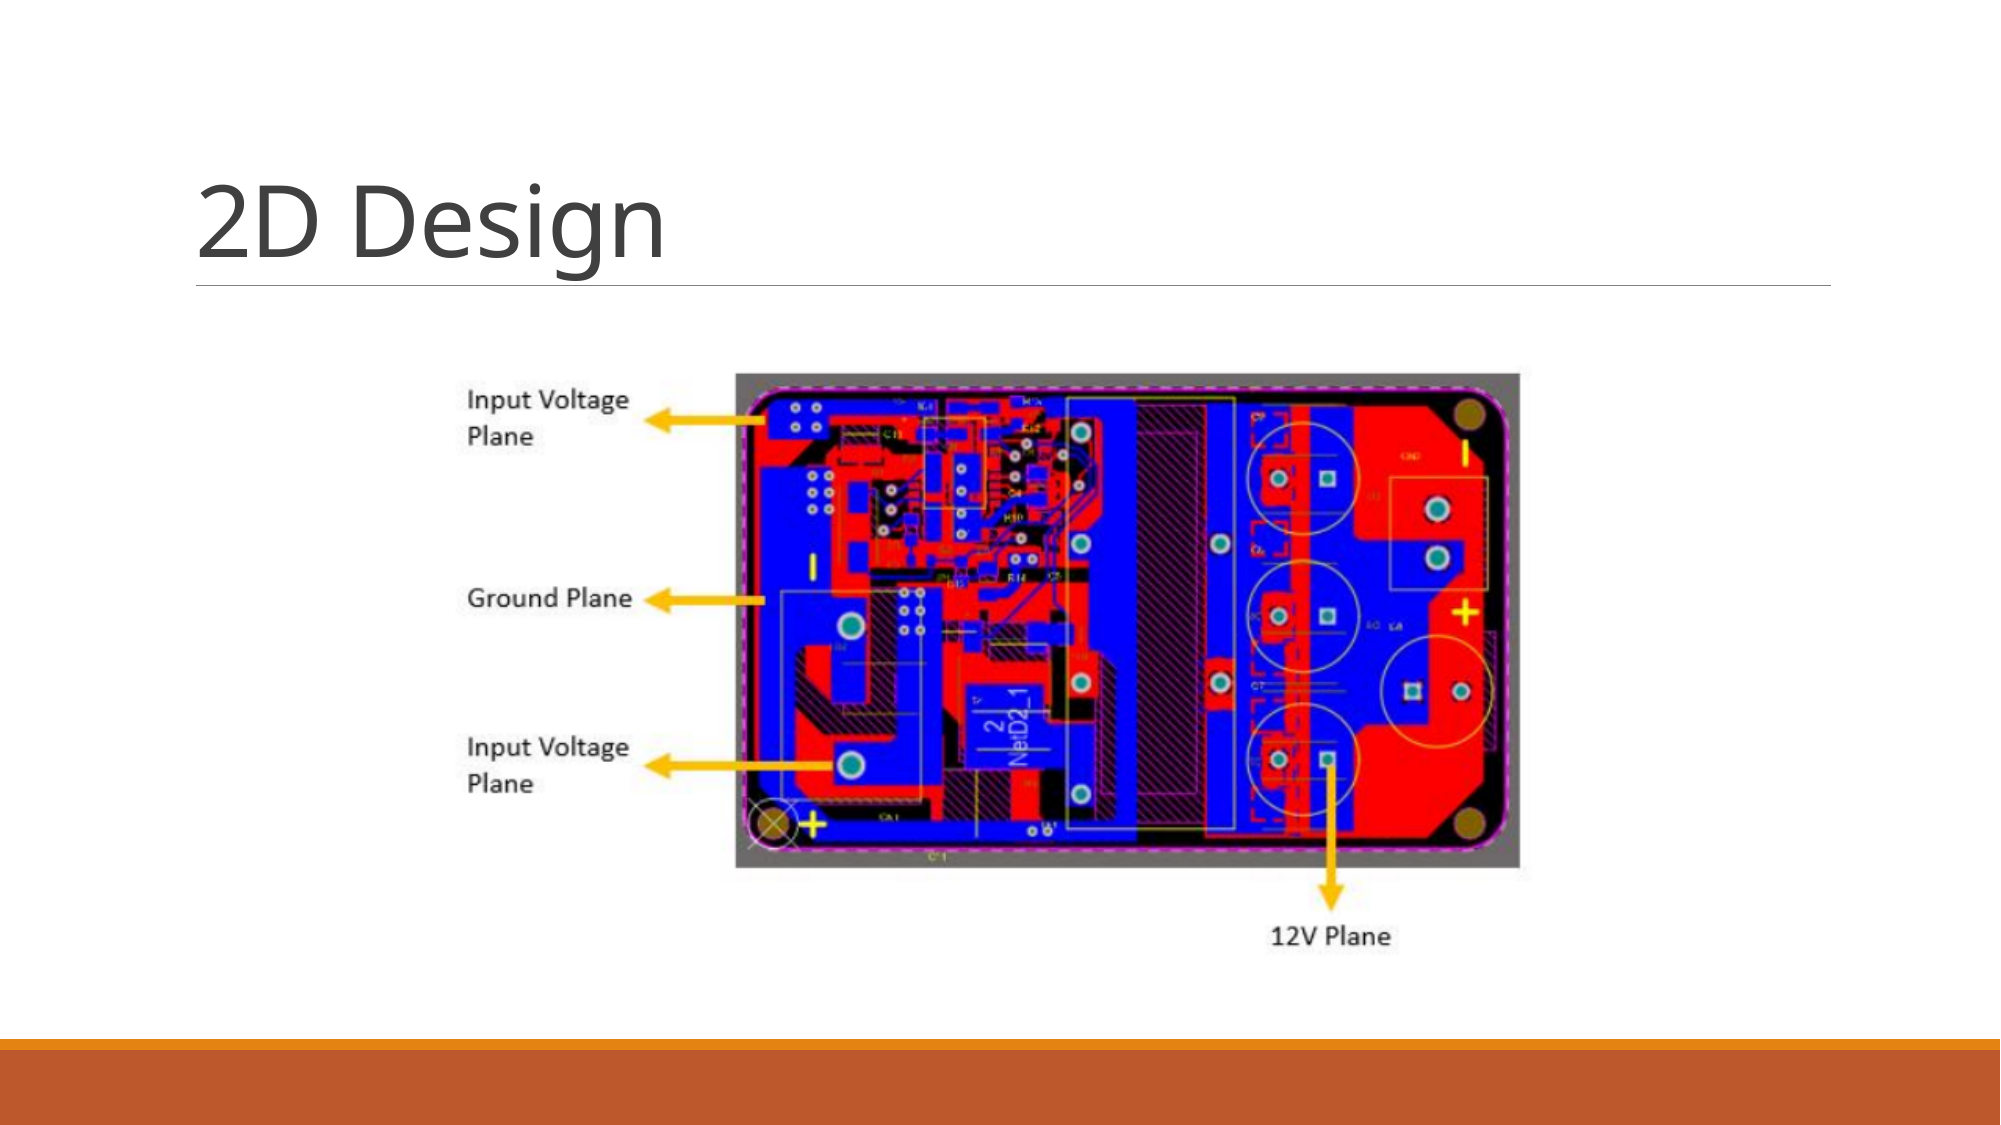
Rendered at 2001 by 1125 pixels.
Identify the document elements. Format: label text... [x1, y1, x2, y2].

picture [453, 362, 1547, 956]
title 2D Design [180, 47, 1830, 285]
